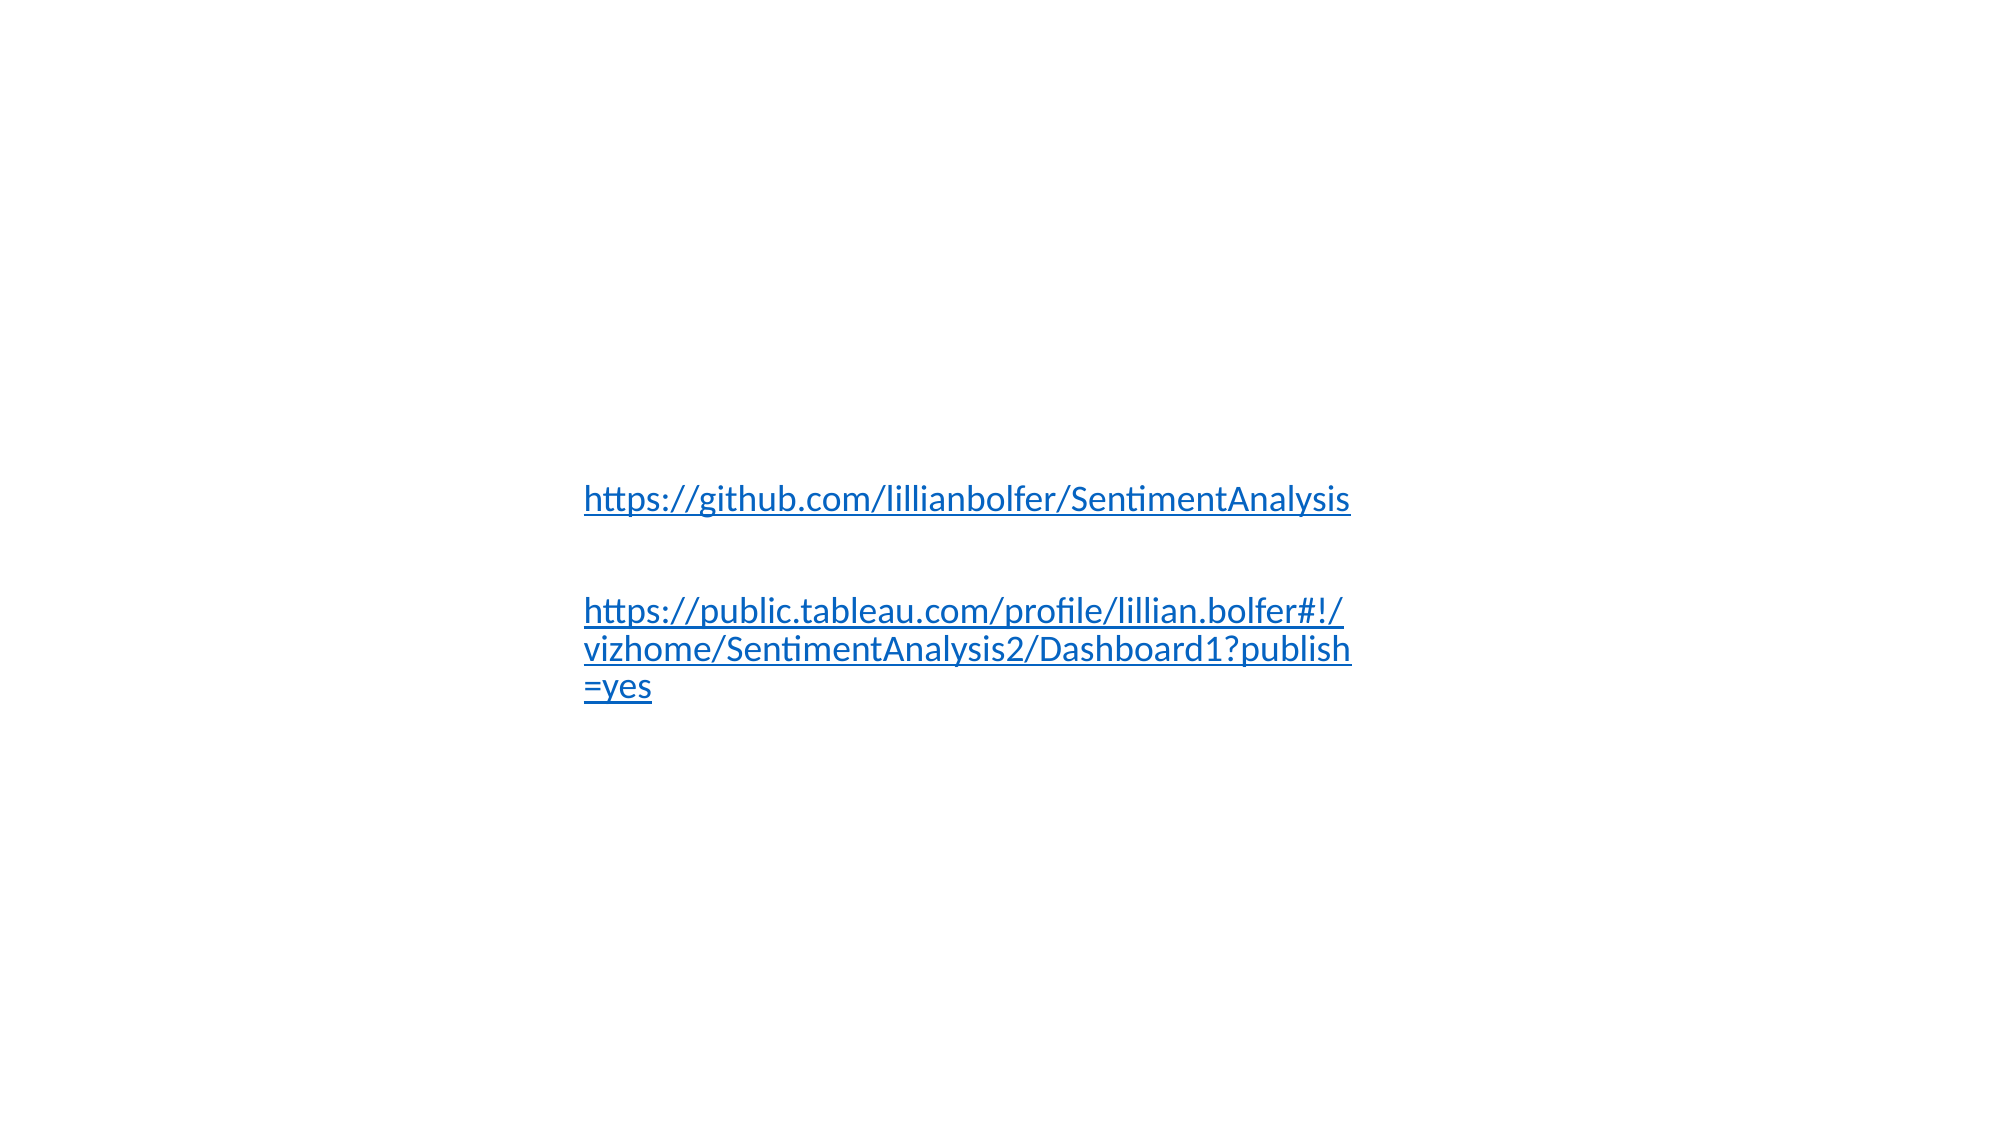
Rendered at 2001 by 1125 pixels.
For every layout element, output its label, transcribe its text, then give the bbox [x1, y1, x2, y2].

text_box https://public.tableau.com/profile/lillian.bolfer#!/vizhome/SentimentAnalysis2/Dashboard1?publish=yes [568, 578, 1371, 639]
text_box https://github.com/lillianbolfer/SentimentAnalysis [568, 466, 1577, 527]
